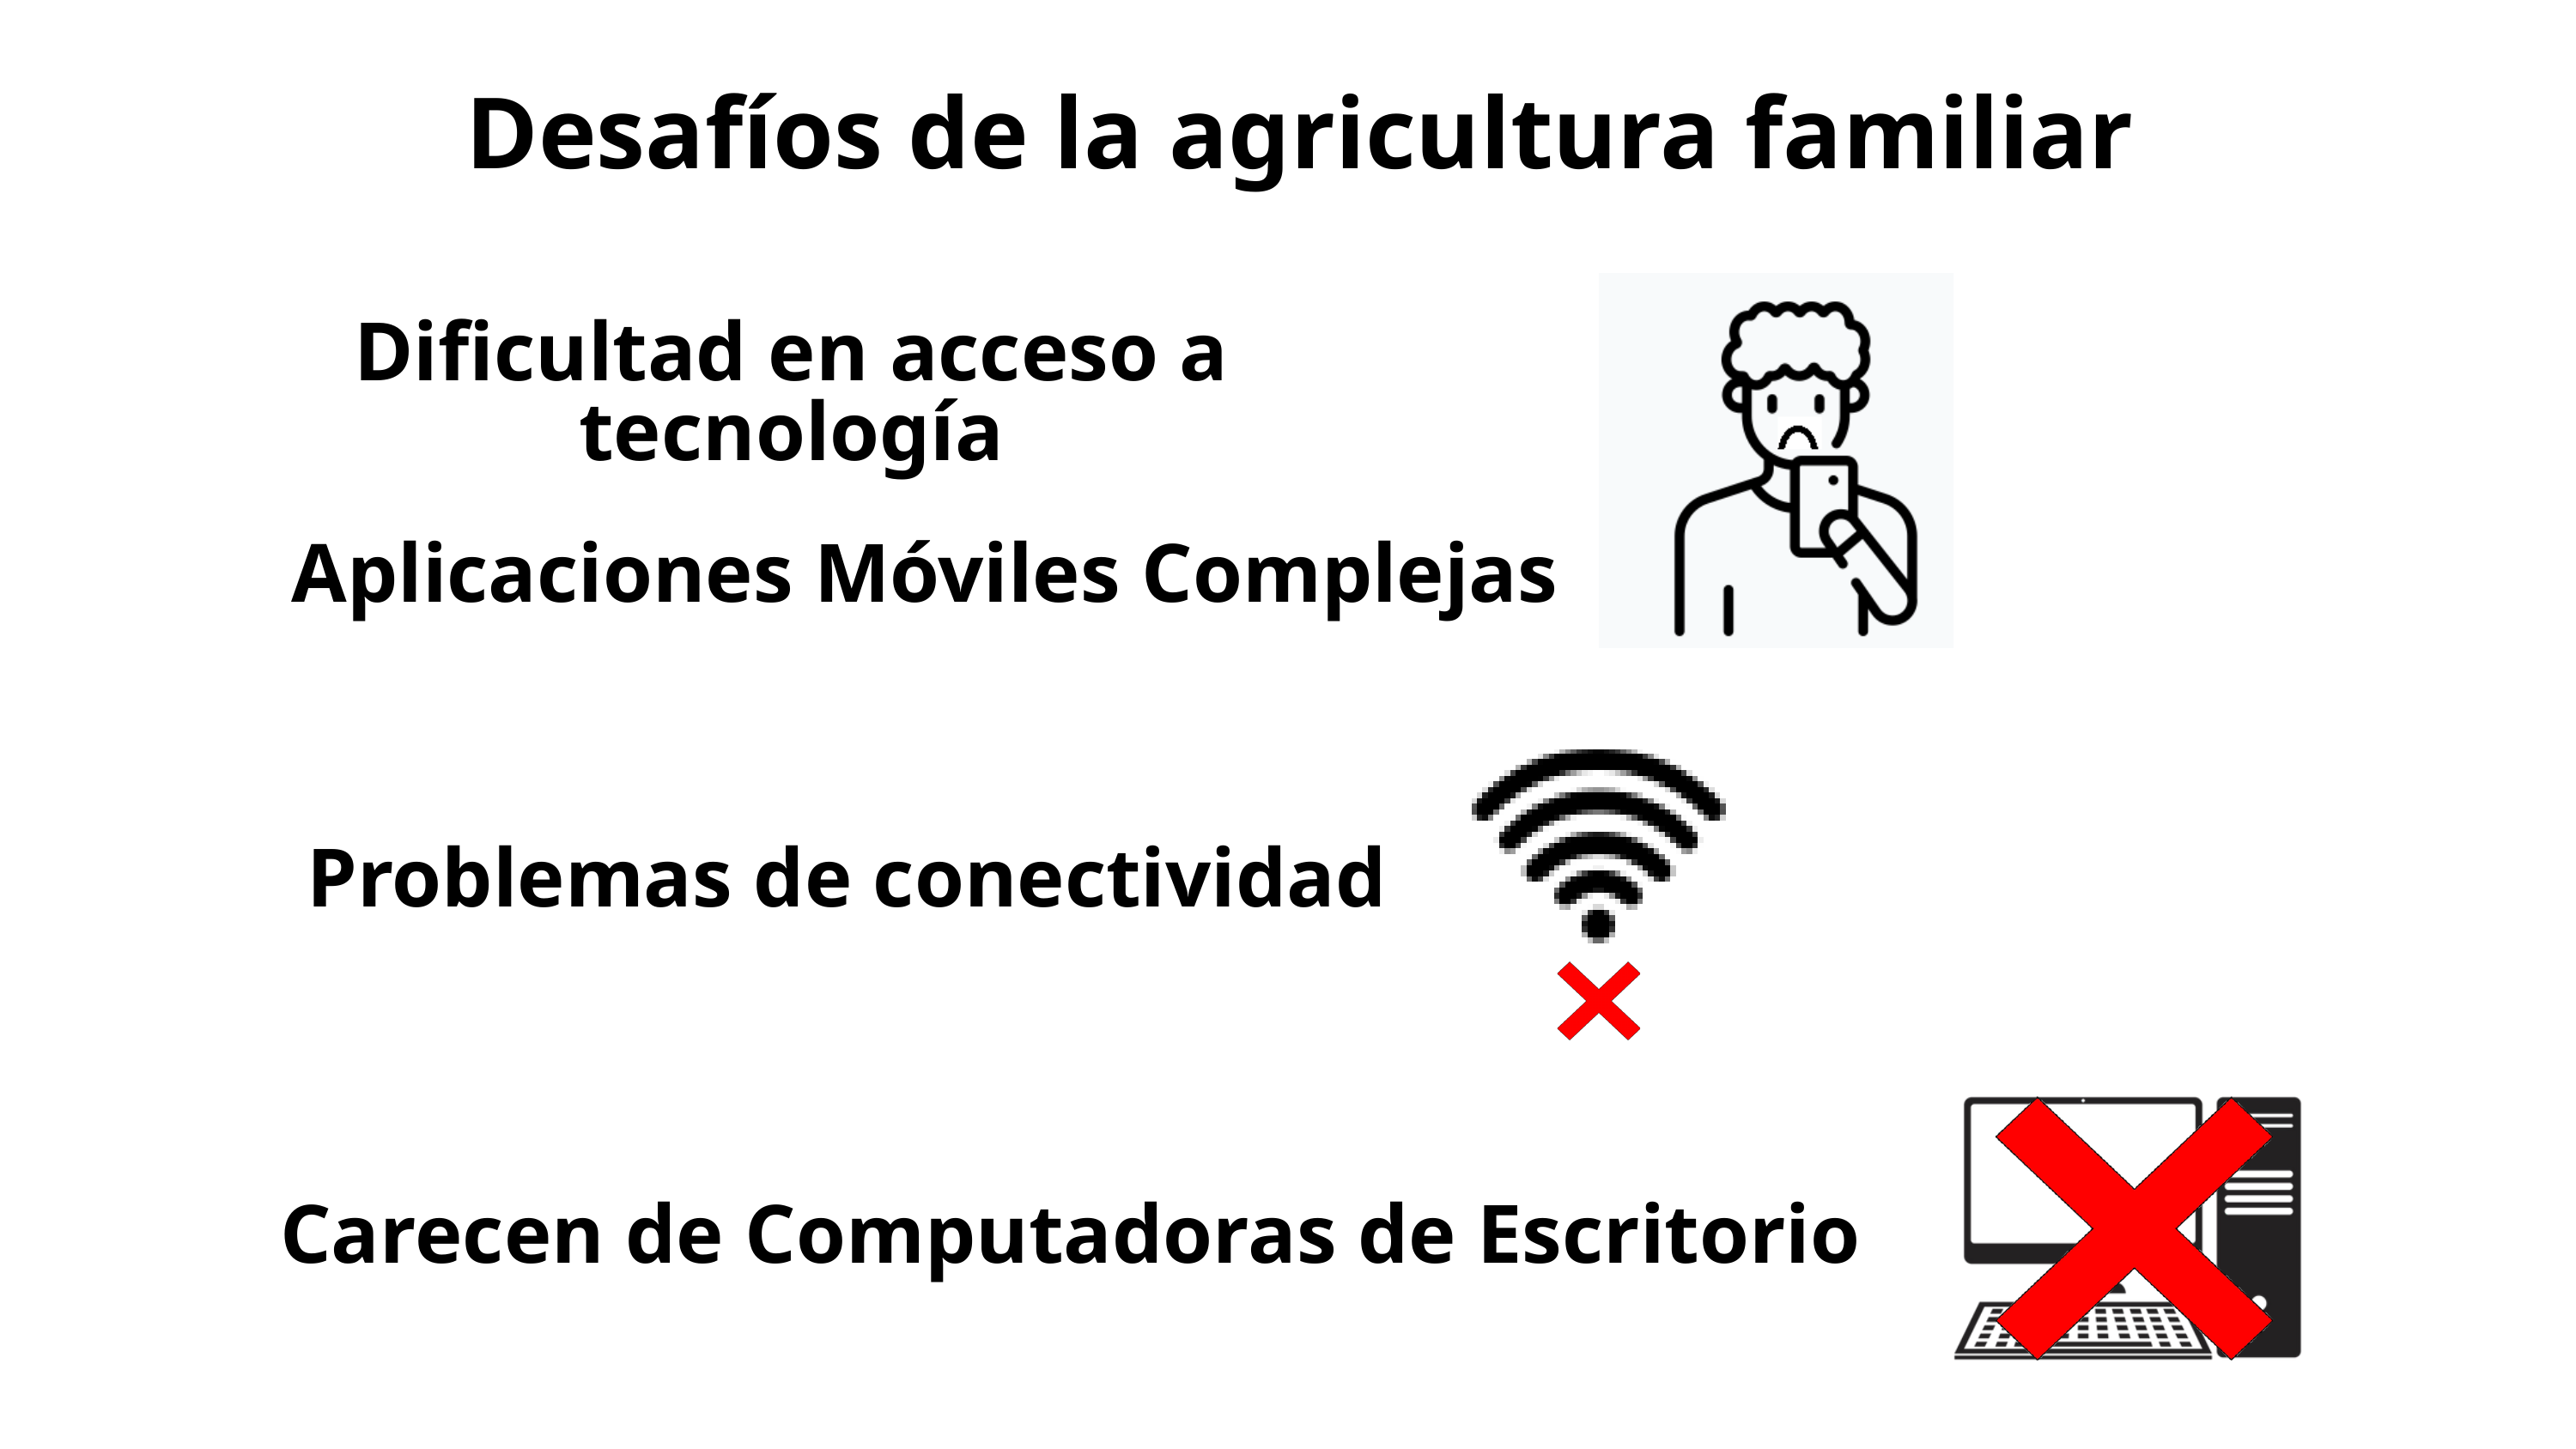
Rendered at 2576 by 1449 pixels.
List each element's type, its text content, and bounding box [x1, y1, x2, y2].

text_box [1939, 1040, 2317, 1417]
text_box Carecen de Computadoras de Escritorio [265, 1199, 1875, 1279]
text_box Aplicaciones Móviles Complejas [265, 538, 1584, 619]
text_box [1557, 961, 1641, 1040]
text_box [1995, 1096, 2274, 1361]
text_box Dificultad en acceso a tecnología [144, 318, 1438, 476]
text_box Problemas de conectividad [187, 843, 1506, 923]
text_box [1471, 749, 1726, 943]
text_box [1599, 273, 1954, 648]
text_box Desafíos de la agricultura familiar [465, 70, 2317, 189]
